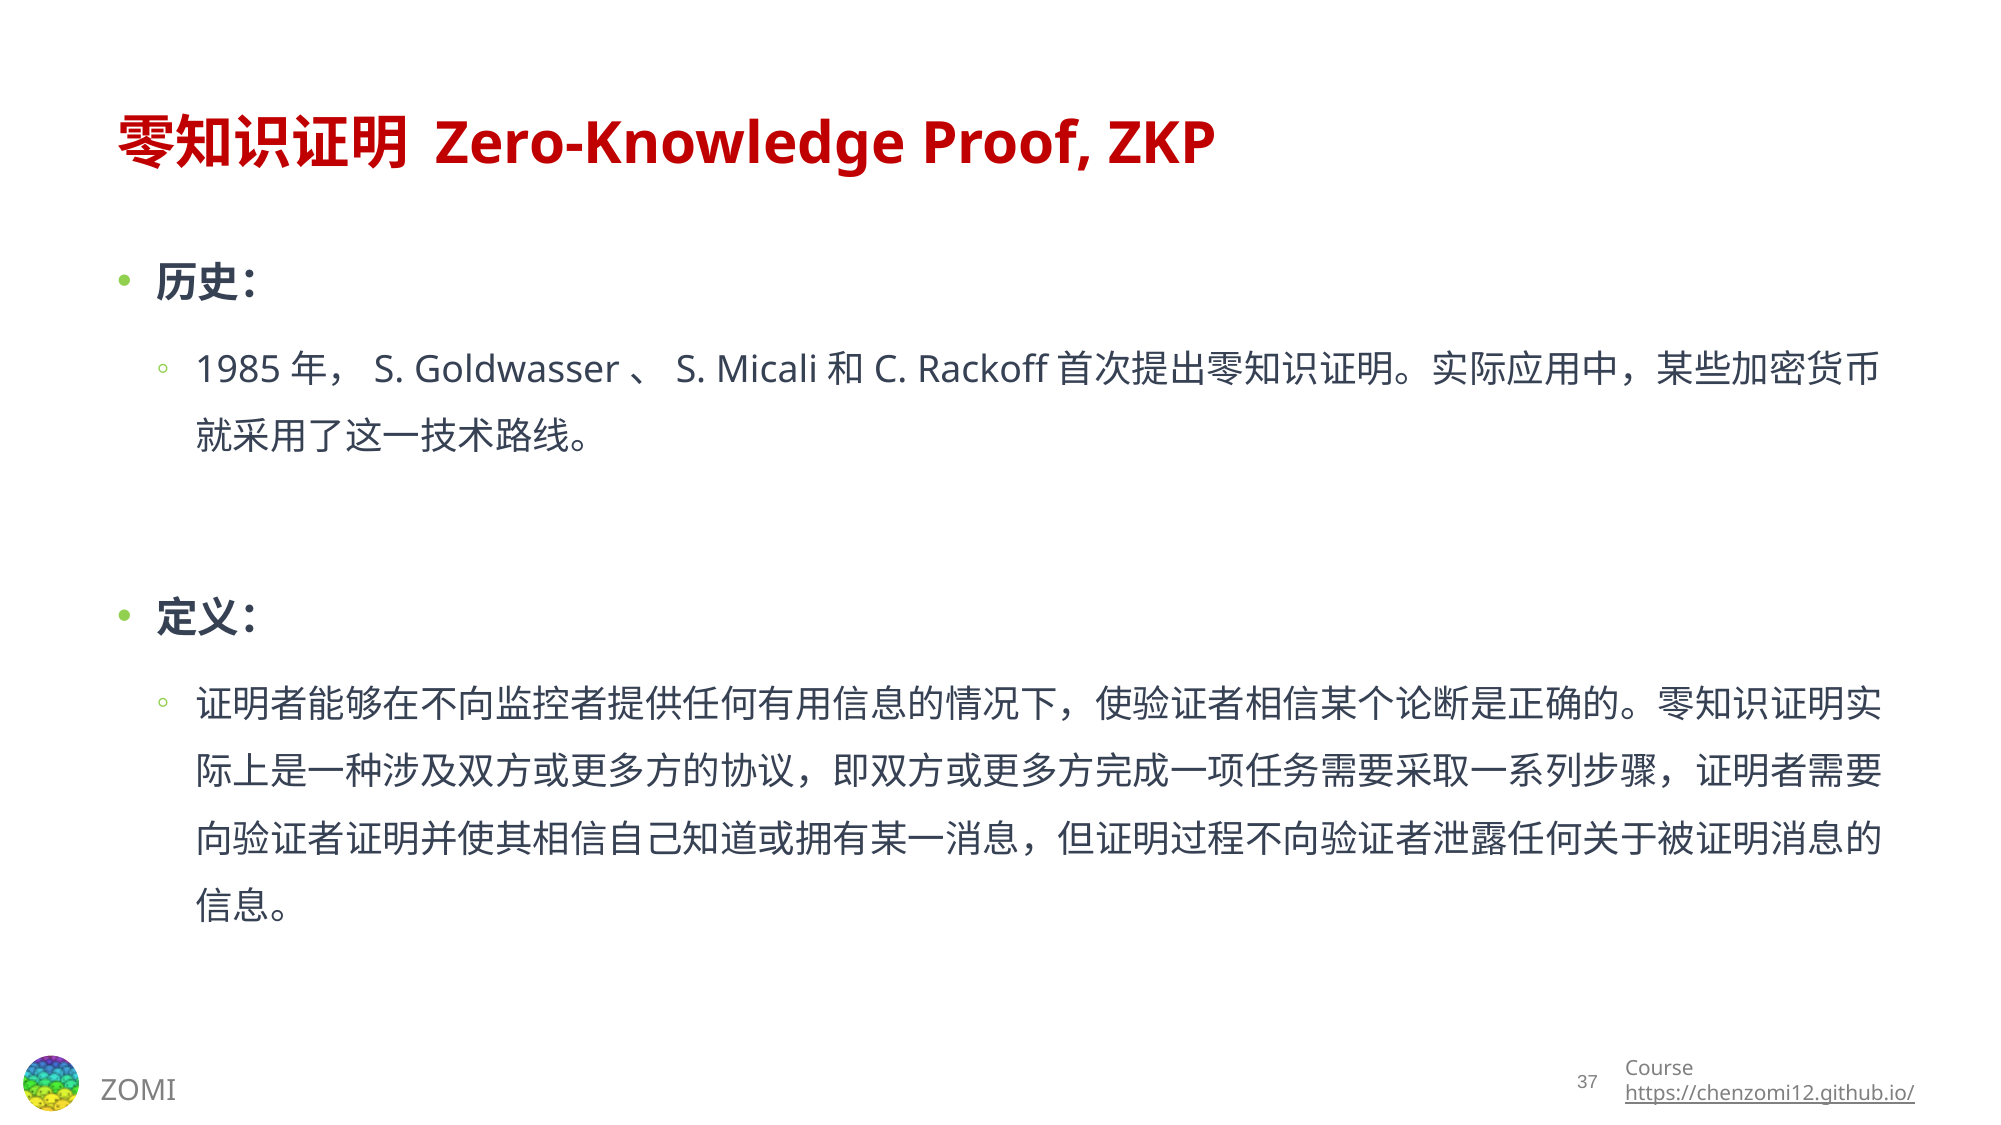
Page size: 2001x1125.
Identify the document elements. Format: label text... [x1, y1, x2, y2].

list 历史： 1985年，S. Goldwasser、S. Micali和C. Rackoff首次提出零知识证明。实际应用中，某些加密货币就采用了这一技术路线。 定义： 证明者能够在不向监控者提供任何有用信息的情况下，使验证者相信某个论断是正确的。零知识证明实际上是一种涉及双方或更多方的协议，即双方或更多方完成一项任务需要采取一系列步骤，证明者需要向验证者证明并使其相信自己知道或拥有某一消息，但证明过程不向验证者泄露任何关于被证明消息的信息。 [102, 223, 1901, 1043]
picture [24, 1056, 78, 1111]
title 零知识证明 Zero-Knowledge Proof, ZKP [102, 91, 1901, 189]
